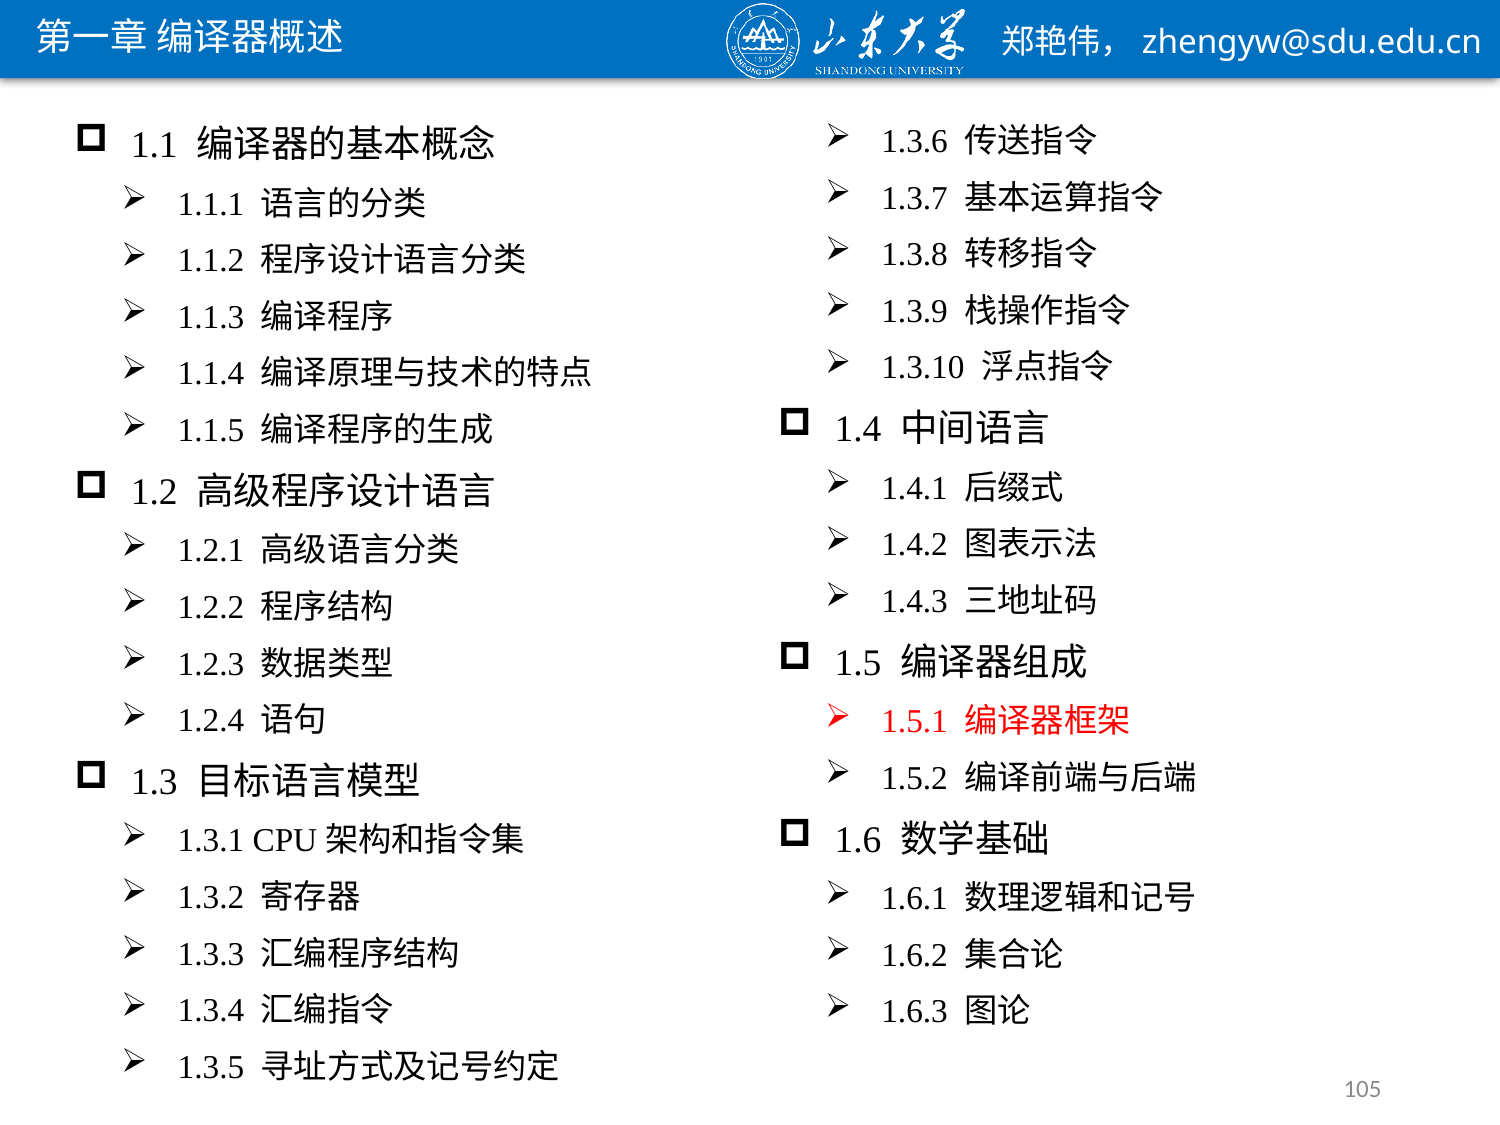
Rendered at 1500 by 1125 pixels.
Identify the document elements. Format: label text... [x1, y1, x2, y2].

picture [726, 3, 965, 79]
text_box 第一章 编译器概述 [20, 5, 359, 66]
slide_number 105 [1059, 1057, 1397, 1118]
text_box 1.3.6 传送指令 1.3.7 基本运算指令 1.3.8 转移指令 1.3.9 栈操作指令 1.3.10 浮点指令 1.4 中间语言 1.4.1 后缀式 1.4.2 图表示法 1.4.3 三地址码 1.5 编译器组成 1.5.1 编译器框架 1.5.2 编译前端与后端 1.6 数学基础 1.6.1 数理逻辑和记号 1.6.2 集合论 1.6.3 图论 [763, 102, 1414, 1037]
text_box 1.1 编译器的基本概念 1.1.1 语言的分类 1.1.2 程序设计语言分类 1.1.3 编译程序 1.1.4 编译原理与技术的特点 1.1.5 编译程序的生成 1.2 高级程序设计语言 1.2.1 高级语言分类 1.2.2 程序结构 1.2.3 数据类型 1.2.4 语句 1.3 目标语言模型 1.3.1 CPU架构和指令集 1.3.2 寄存器 1.3.3 汇编程序结构 1.3.4 汇编指令 1.3.5 寻址方式及记号约定 [59, 101, 710, 1093]
